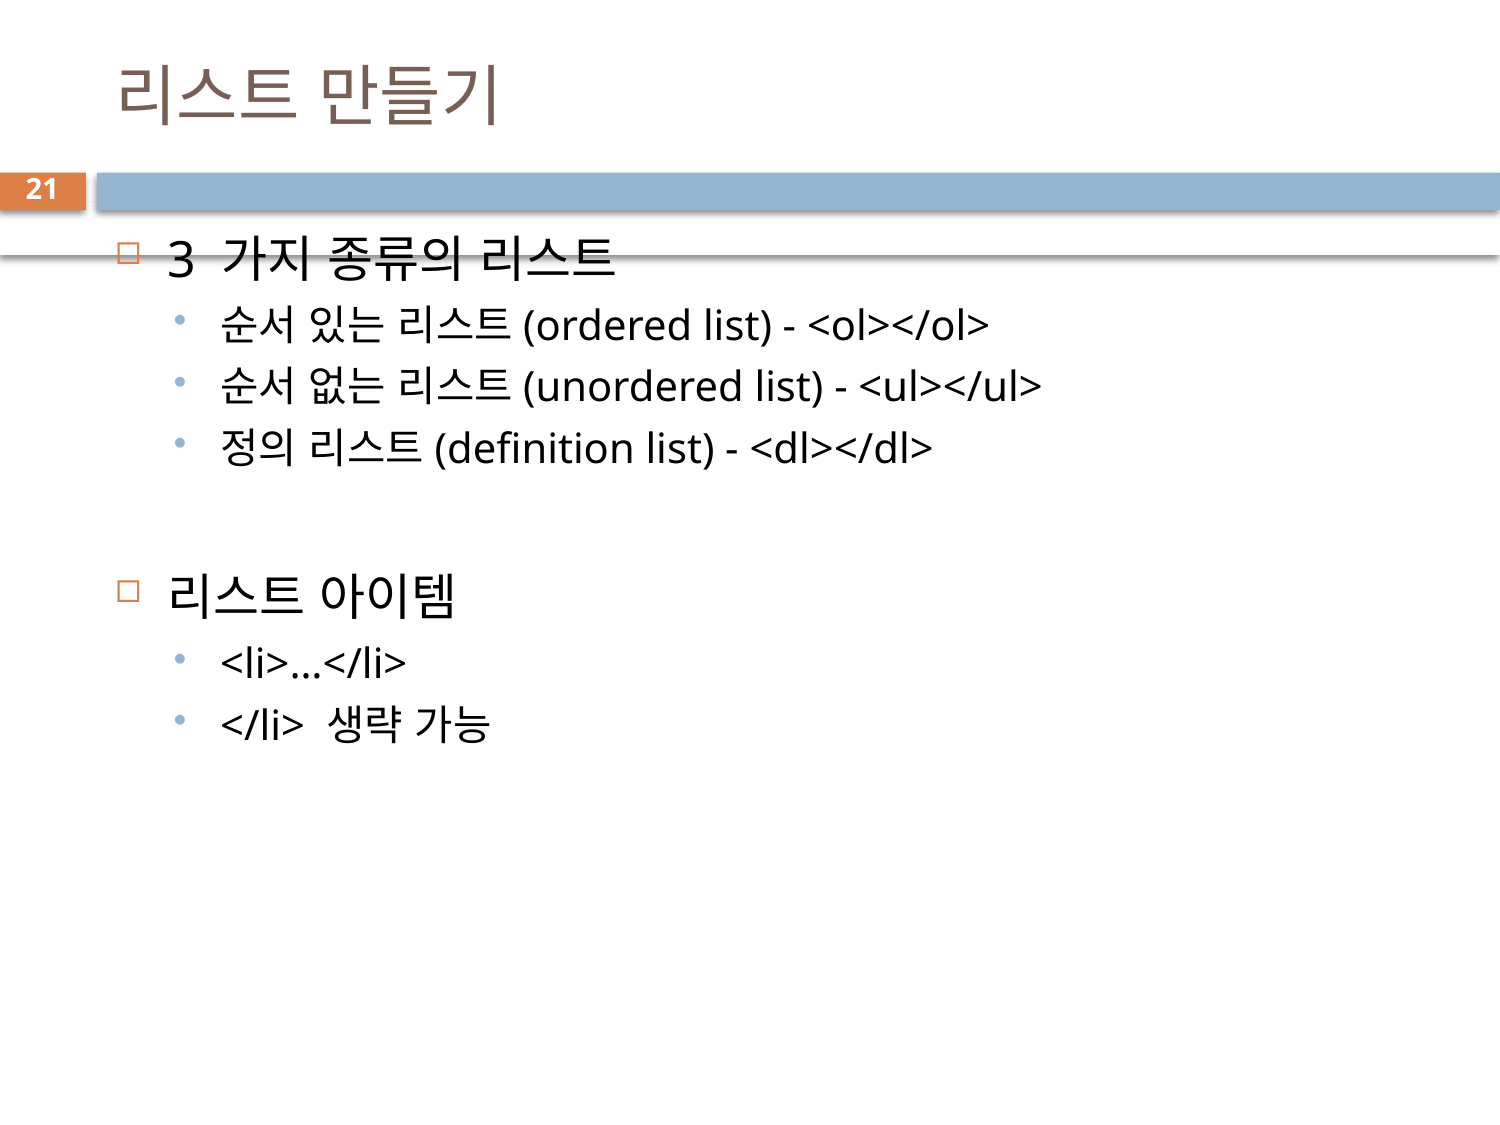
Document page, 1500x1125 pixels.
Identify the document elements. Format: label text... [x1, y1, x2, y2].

list 3 가지 종류의 리스트 순서 있는 리스트(ordered list) - <ol></ol> 순서 없는 리스트(unordered list) - <ul></ul> 정의 리스트(definition list) - <dl></dl> 리스트 아이템 <li>…</li> </li> 생략 가능 [100, 219, 1438, 1047]
slide_number 21 [0, 170, 87, 211]
title 리스트 만들기 [100, 37, 1438, 149]
